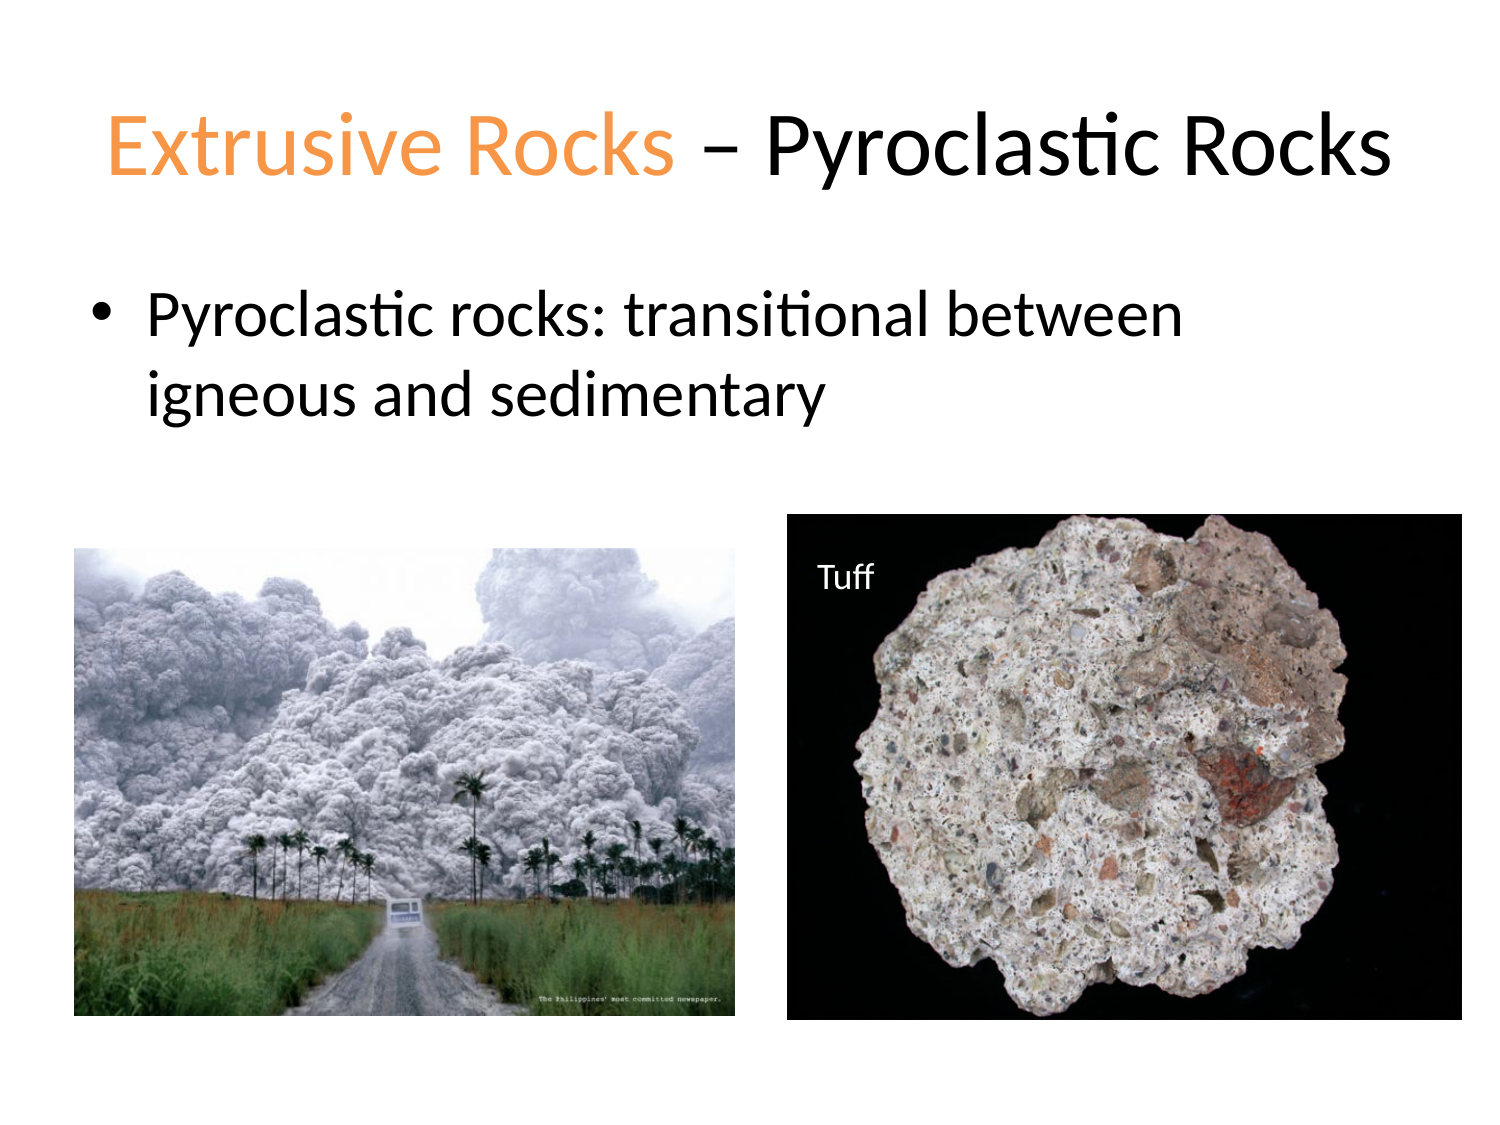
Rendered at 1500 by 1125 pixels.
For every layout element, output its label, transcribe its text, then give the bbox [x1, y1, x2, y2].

title Extrusive Rocks – Pyroclastic Rocks [75, 45, 1425, 233]
picture [74, 548, 735, 1017]
picture [787, 514, 1462, 1021]
list Pyroclastic rocks: transitional between igneous and sedimentary [75, 262, 1425, 1005]
